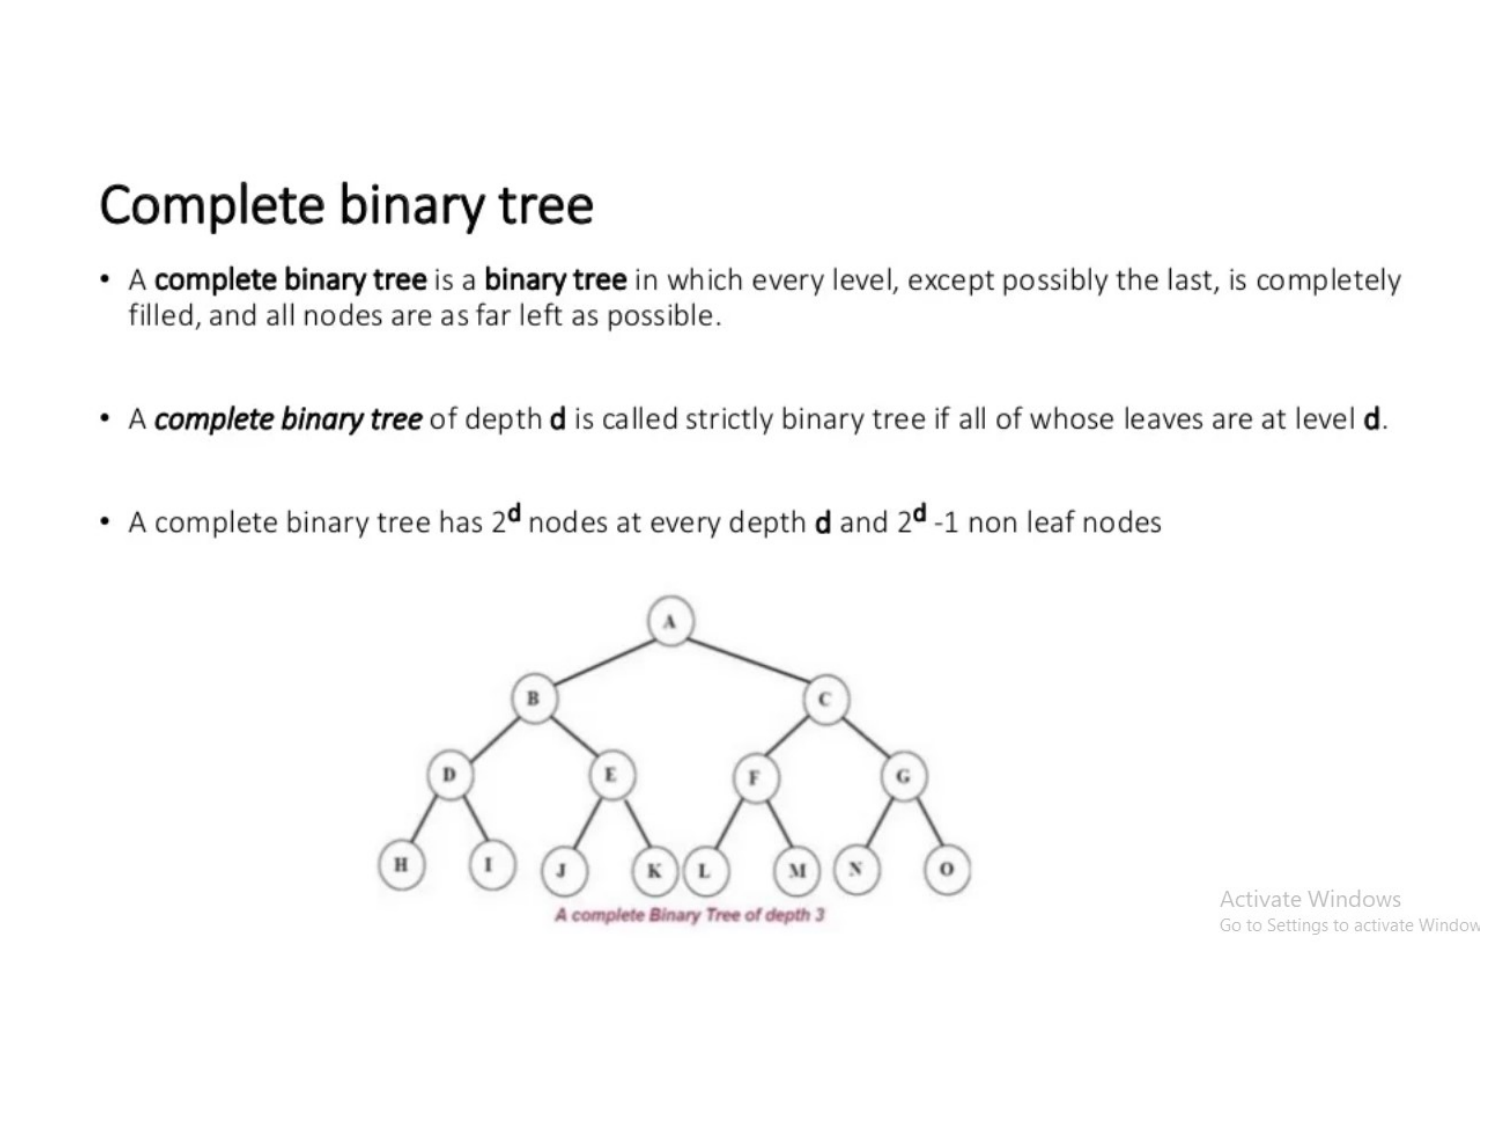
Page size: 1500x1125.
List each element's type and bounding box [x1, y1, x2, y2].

picture [62, 174, 1480, 951]
